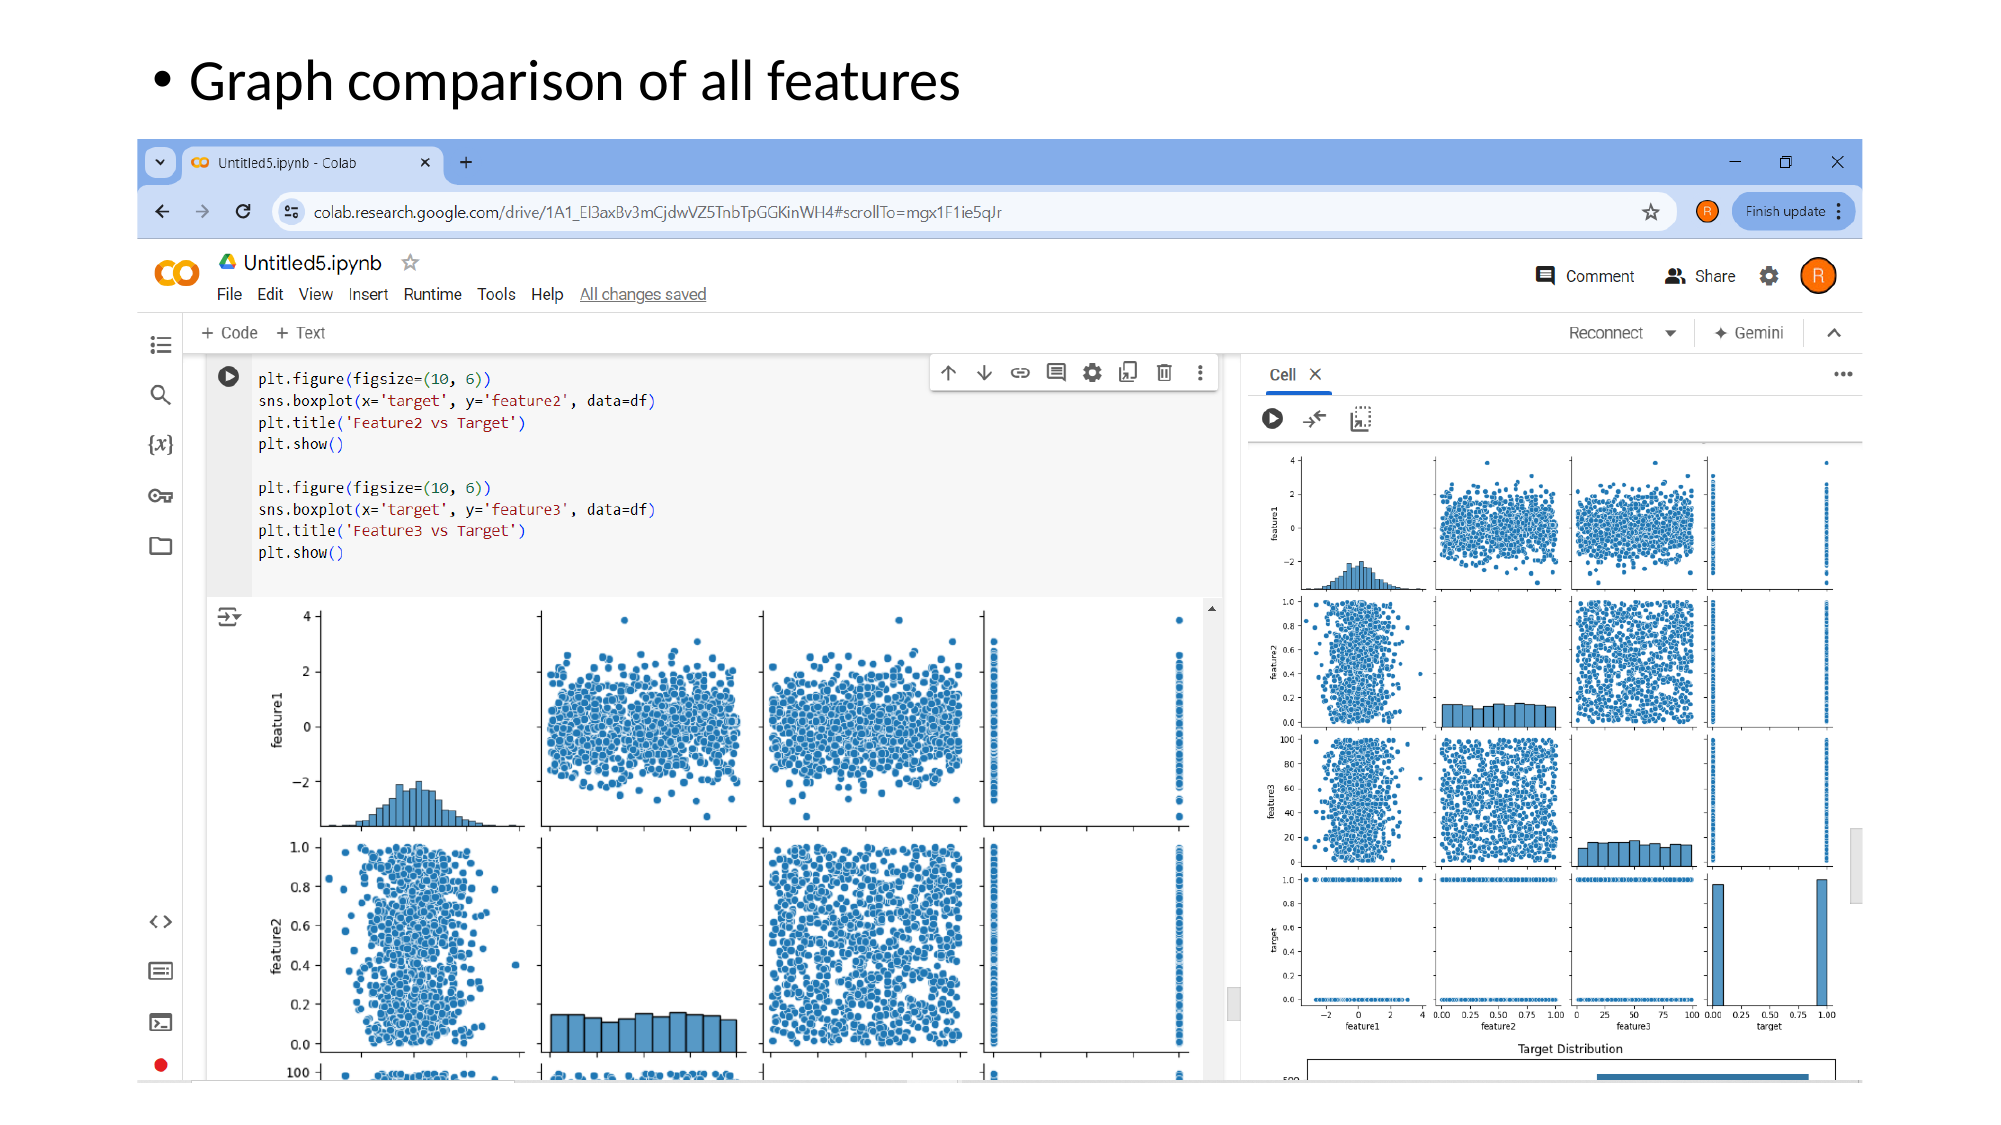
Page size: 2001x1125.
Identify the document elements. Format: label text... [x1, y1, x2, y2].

list Graph comparison of all features [137, 42, 1863, 139]
picture [137, 139, 1863, 1083]
